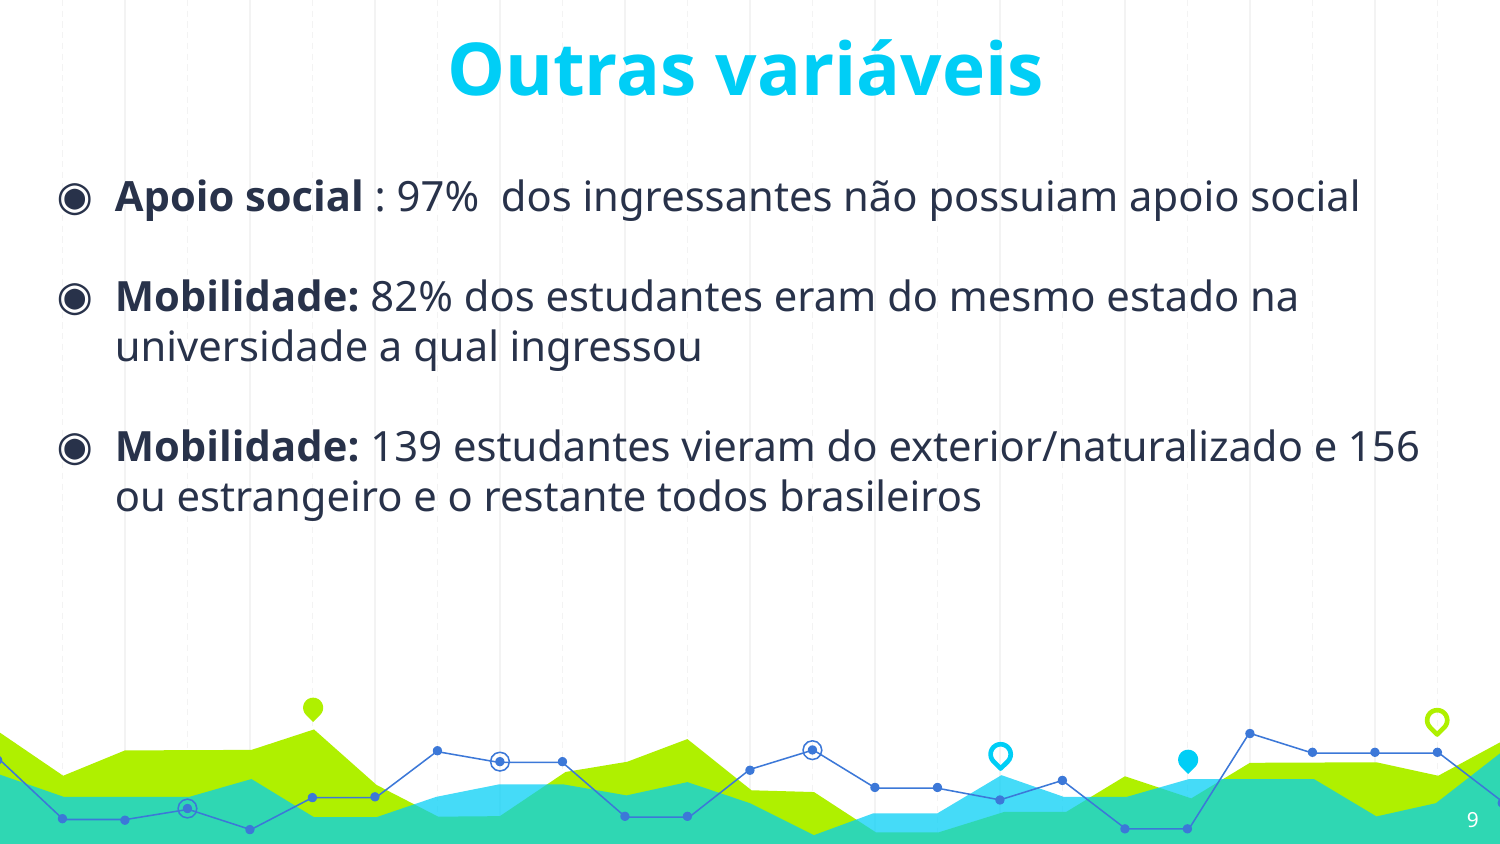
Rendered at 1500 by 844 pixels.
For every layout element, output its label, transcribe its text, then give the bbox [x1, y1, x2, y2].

list Apoio social : 97% dos ingressantes não possuiam apoio social Mobilidade: 82% dos estudantes eram do mesmo estado na universidade a qual ingressou Mobilidade: 139 estudantes vieram do exterior/naturalizado e 156 ou estrangeiro e o restante todos brasileiros [24, 154, 1477, 745]
title Outras variáveis [171, 19, 1320, 125]
slide_number 9 [1403, 791, 1494, 844]
